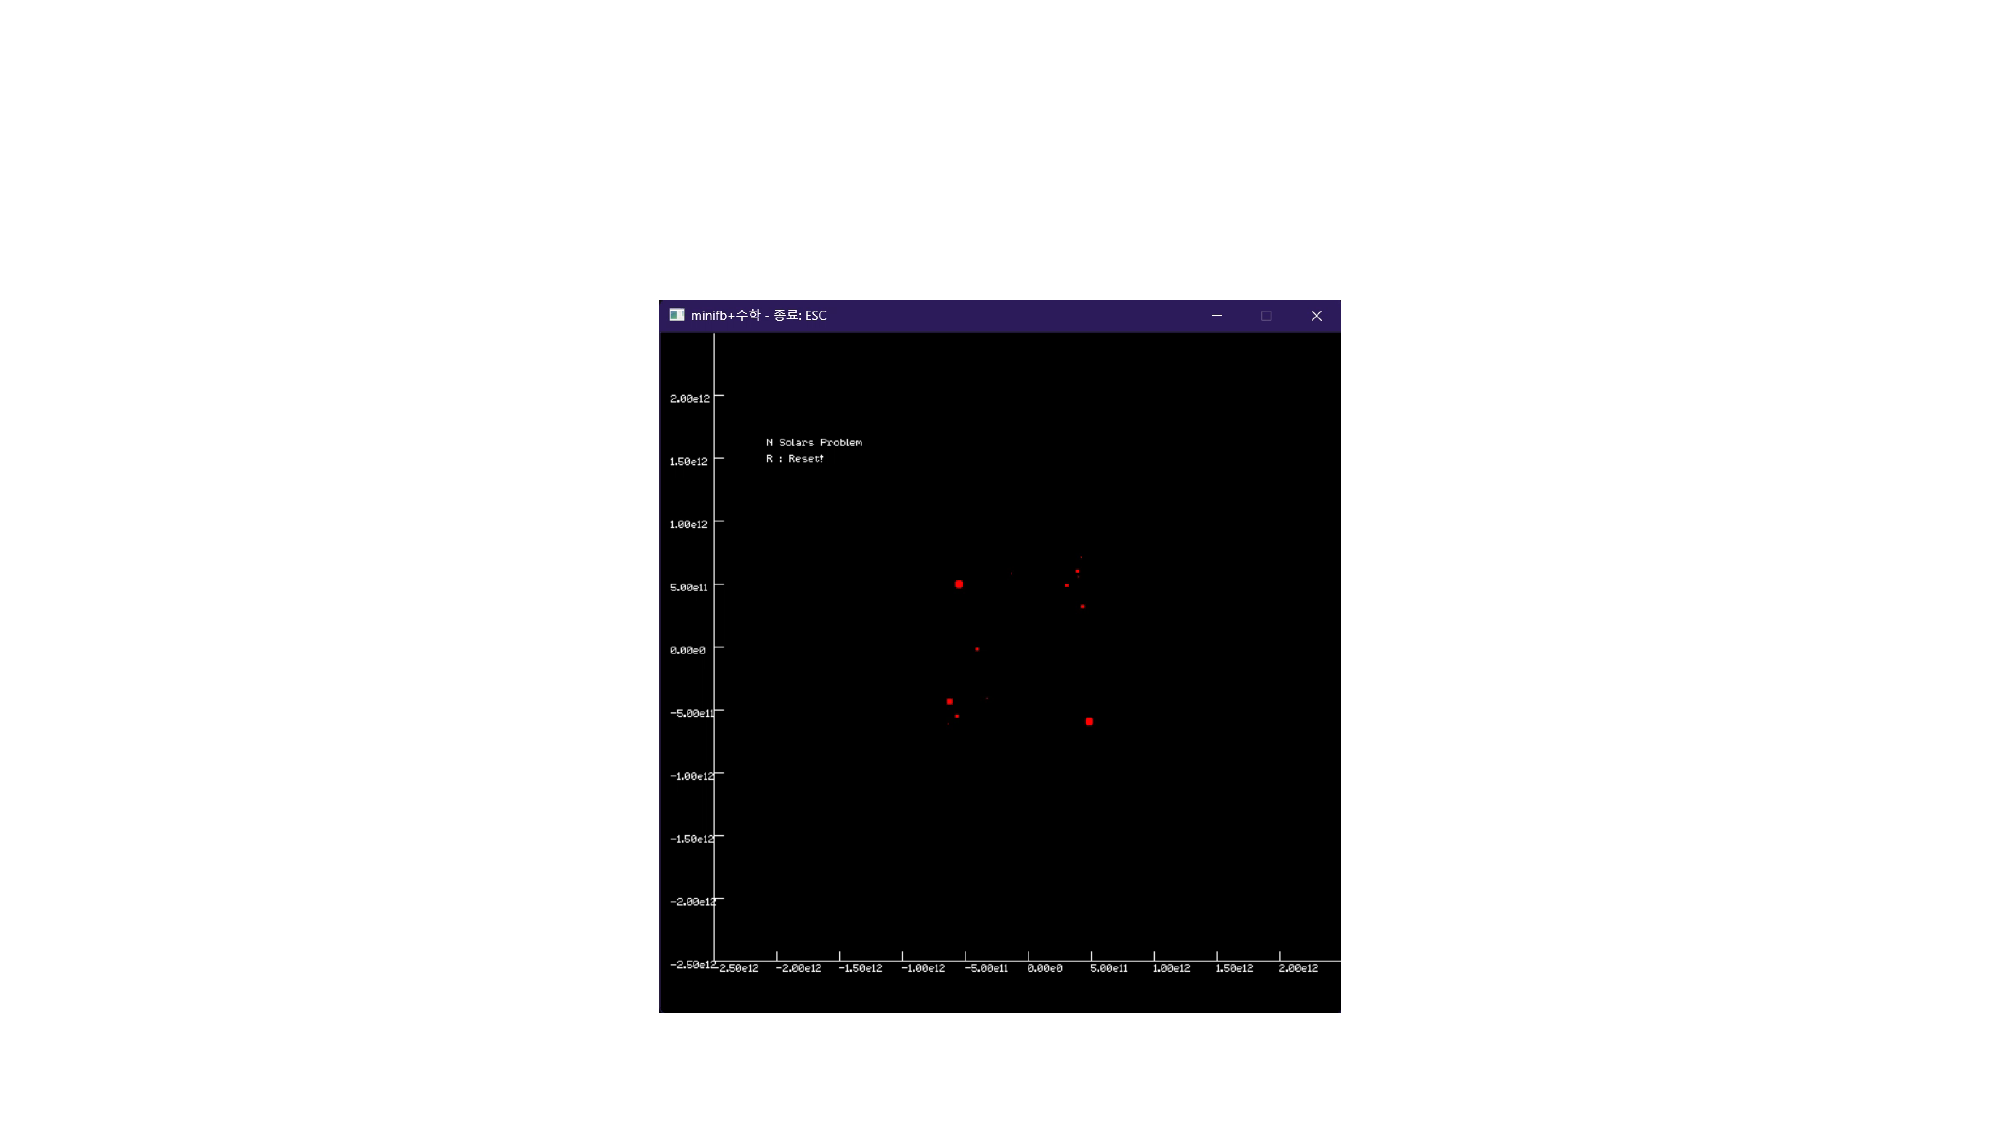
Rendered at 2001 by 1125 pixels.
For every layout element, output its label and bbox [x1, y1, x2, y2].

list [658, 299, 1342, 1014]
